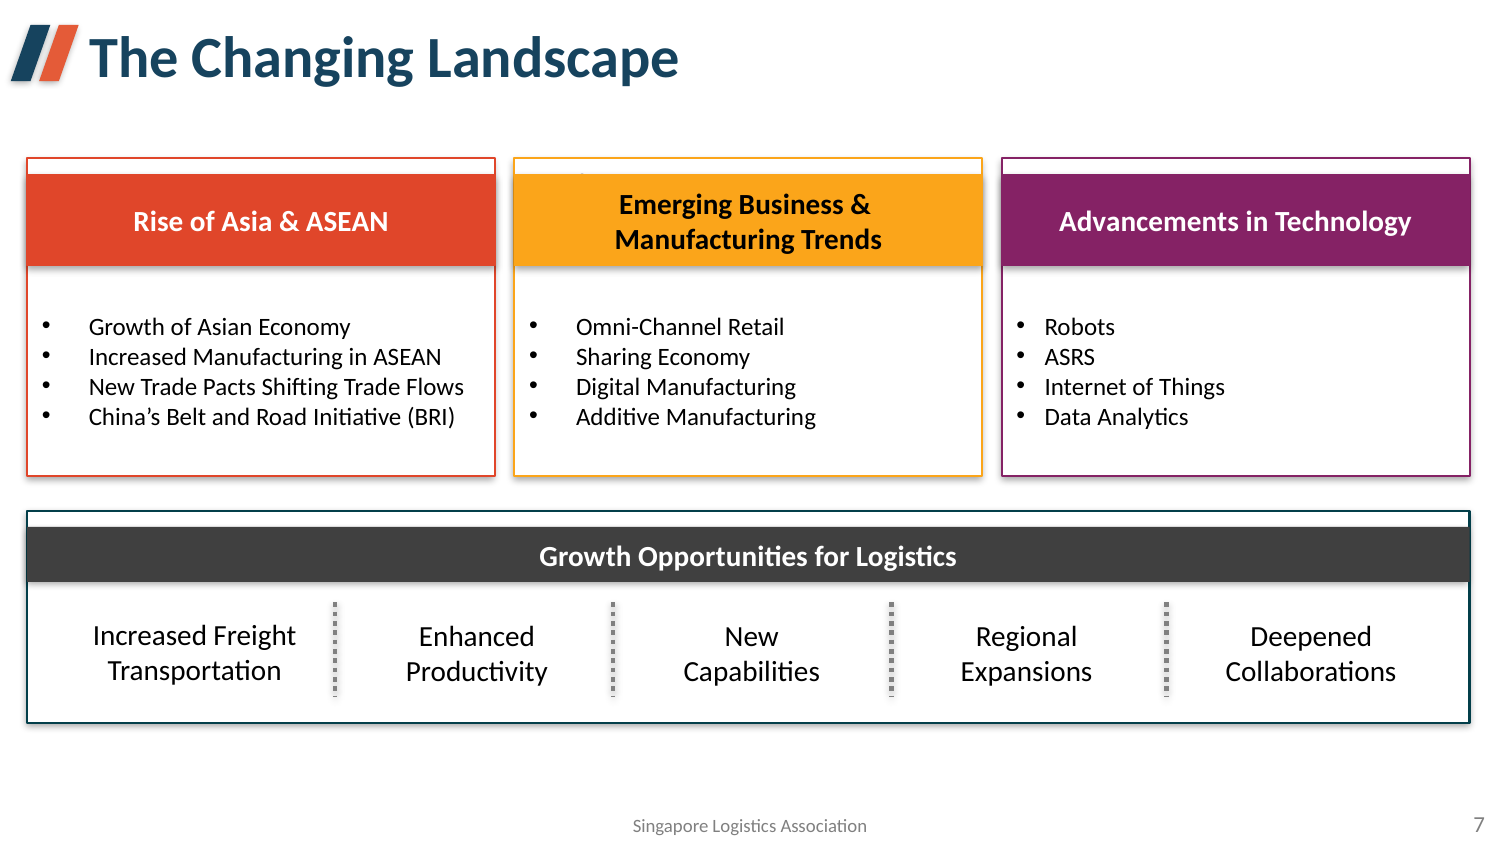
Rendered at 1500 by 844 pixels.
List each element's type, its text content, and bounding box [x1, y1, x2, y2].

text_box Increased Freight Transportation [57, 608, 331, 694]
text_box New Capabilities [618, 609, 886, 695]
title The Changing Landscape [74, 0, 1425, 110]
text_box [26, 590, 1470, 724]
text_box Growth Opportunities for Logistics [26, 526, 1470, 583]
text_box Enhanced Productivity [340, 609, 608, 695]
text_box Deepened Collaborations [1173, 609, 1449, 695]
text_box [26, 158, 1470, 477]
text_box [26, 510, 1470, 526]
text_box Regional Expansions [896, 609, 1162, 695]
